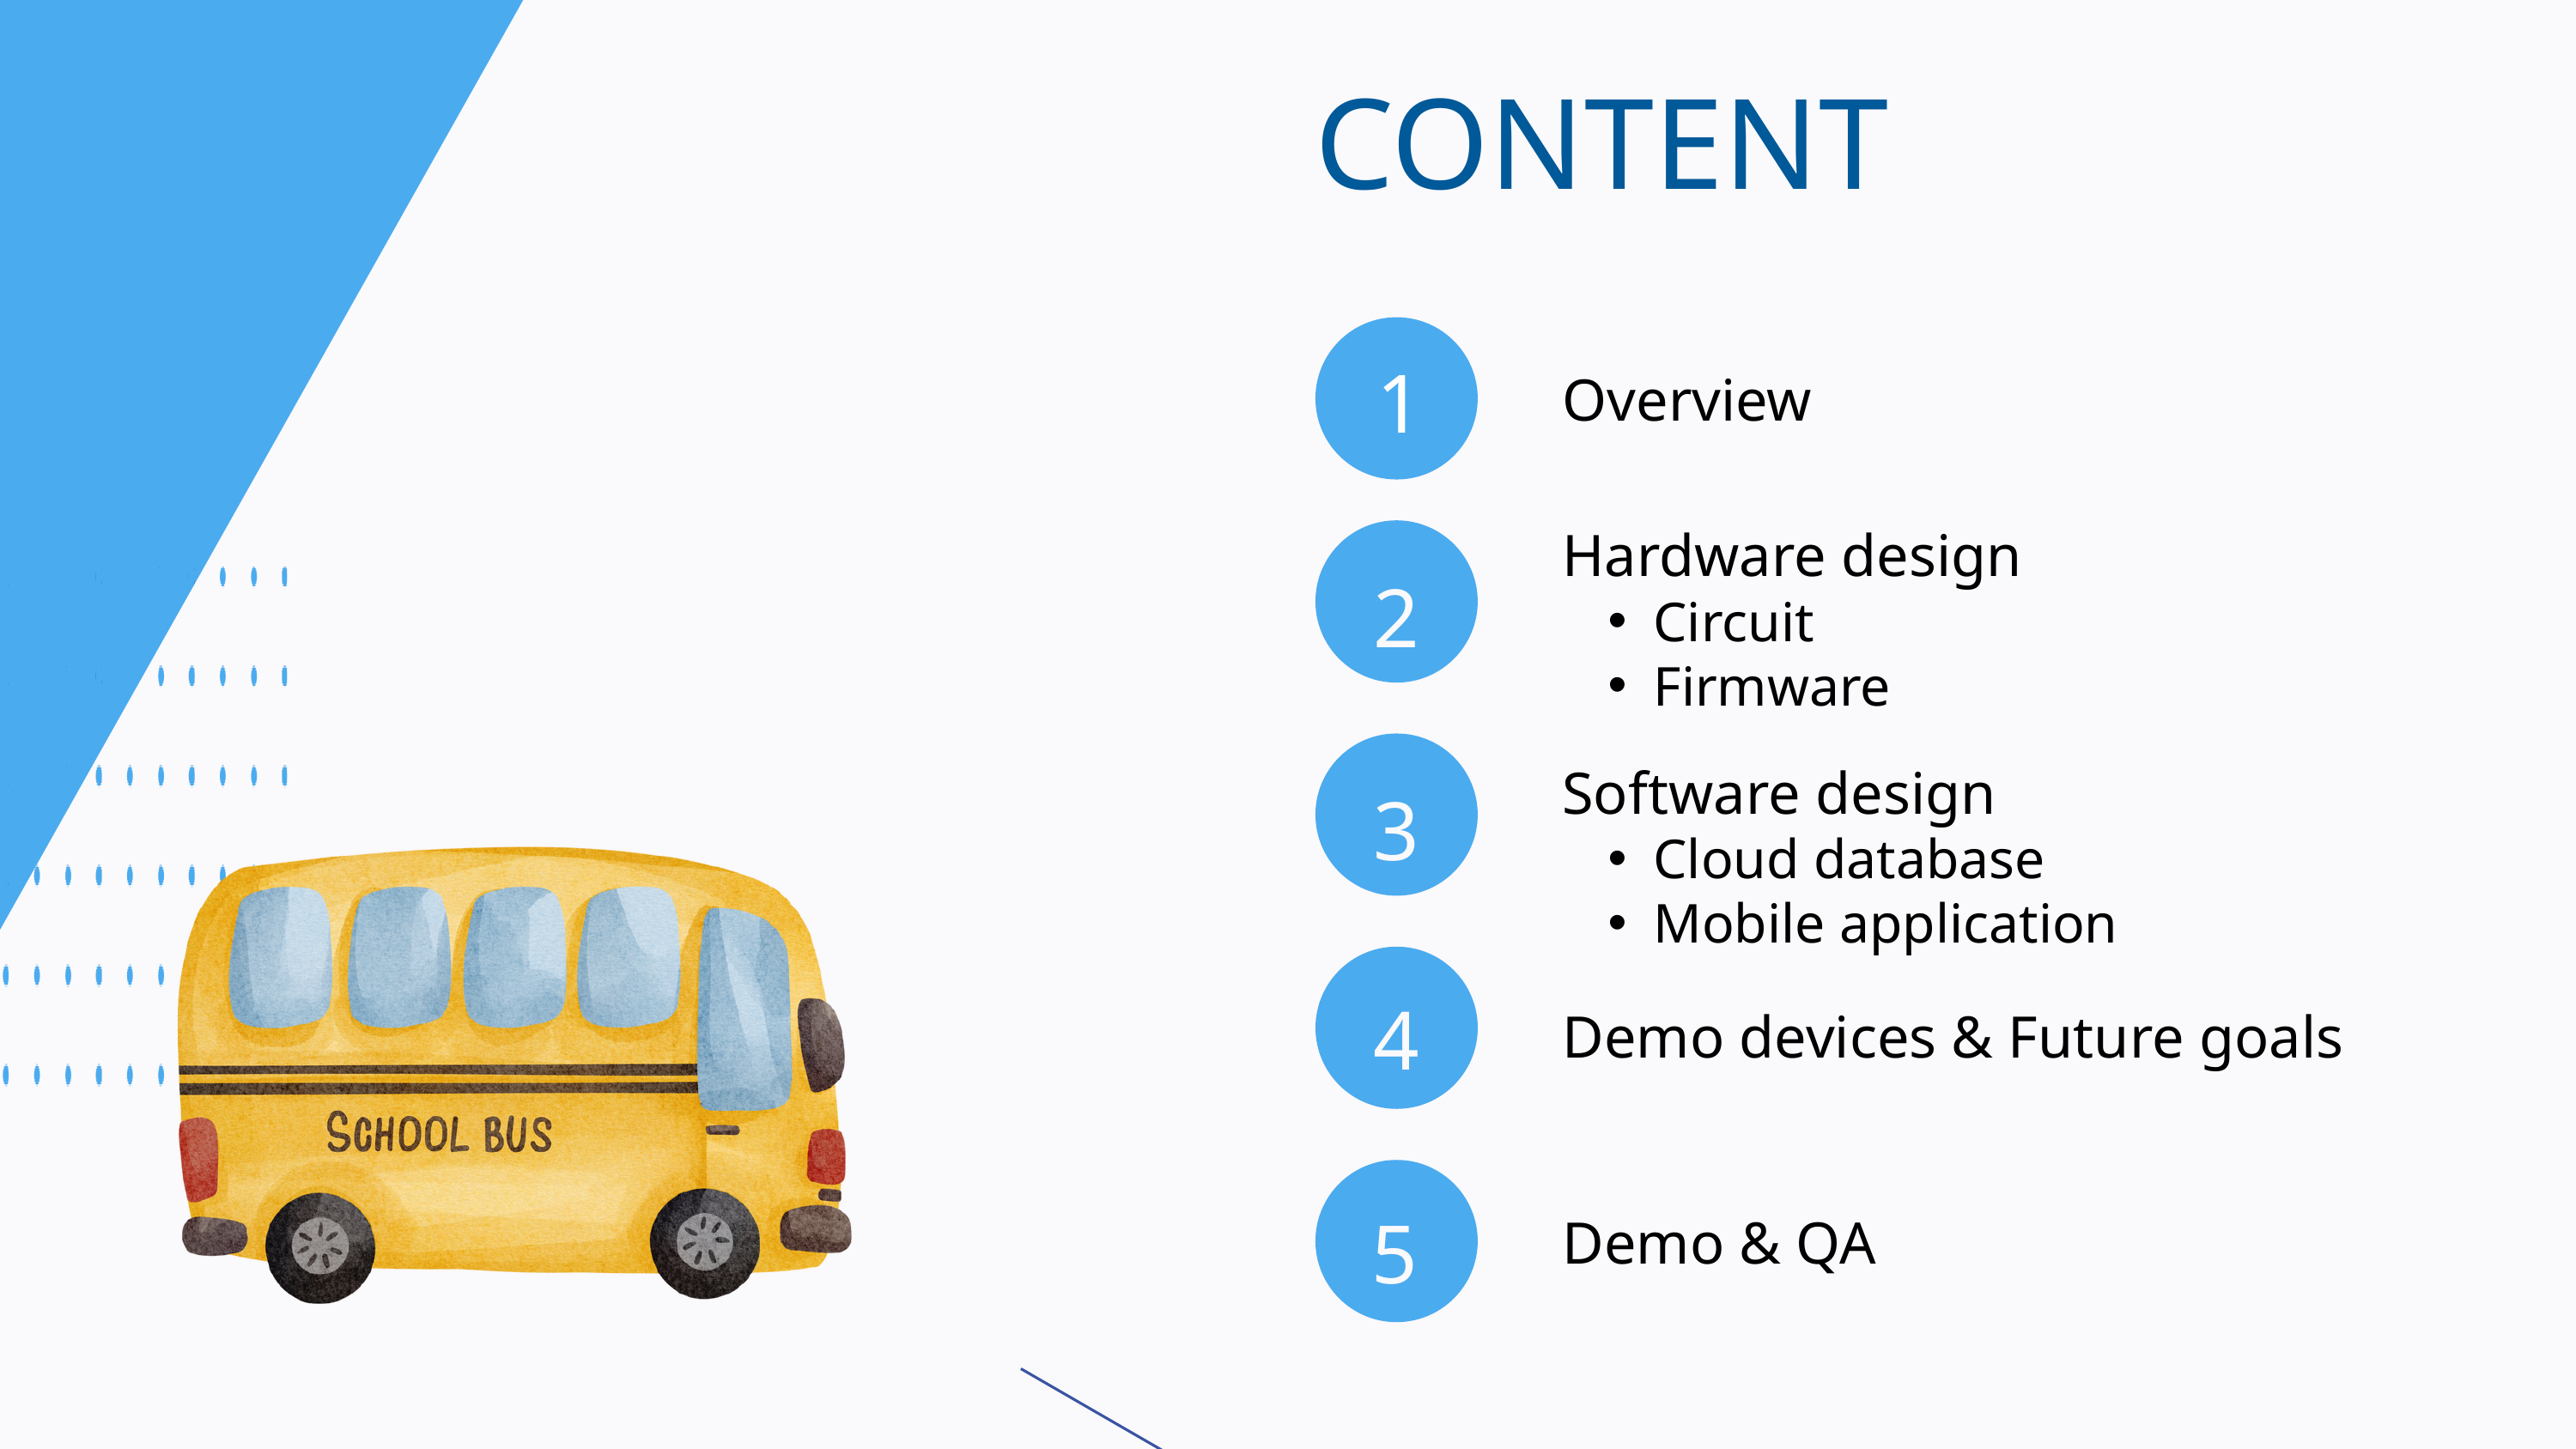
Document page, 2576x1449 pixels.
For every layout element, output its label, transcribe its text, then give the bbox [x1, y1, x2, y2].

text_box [1315, 946, 1479, 1109]
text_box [1315, 519, 1479, 683]
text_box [1315, 733, 1479, 896]
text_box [1315, 1159, 1479, 1323]
text_box Demo devices & Future goals [1562, 1001, 2472, 1070]
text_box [0, 0, 1018, 803]
text_box Demo & QA [1562, 1206, 2472, 1276]
text_box Software design Cloud database Mobile application [1562, 756, 2472, 955]
text_box Hardware design Circuit Firmware [1562, 518, 2472, 717]
text_box [177, 846, 852, 1304]
text_box Overview [1562, 364, 2472, 433]
text_box CONTENT [1315, 64, 1978, 215]
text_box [1315, 317, 1479, 480]
text_box [3, 810, 288, 1087]
